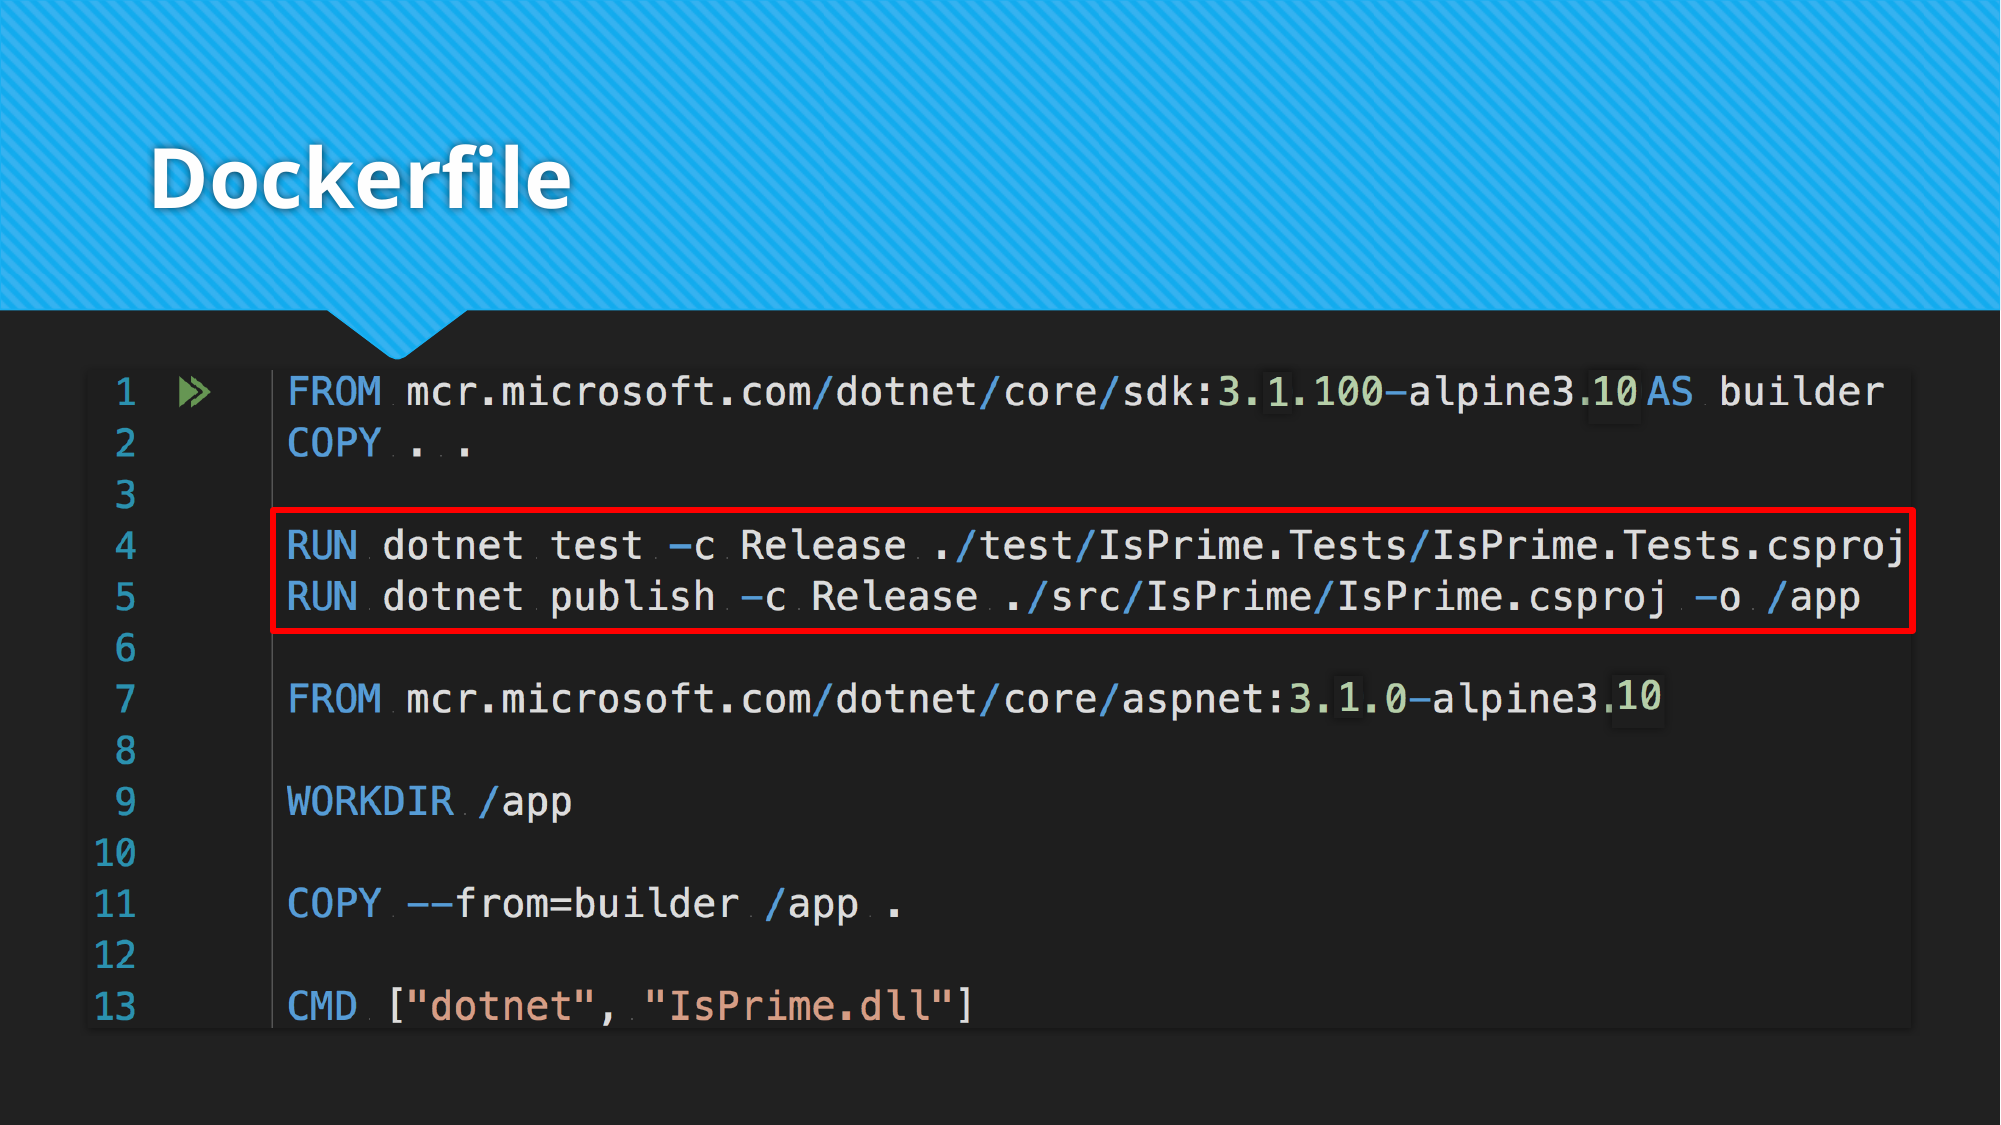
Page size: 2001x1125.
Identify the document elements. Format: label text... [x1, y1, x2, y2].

picture [1611, 674, 1665, 729]
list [87, 370, 1912, 1028]
picture [1588, 370, 1642, 424]
title Dockerfile [132, 73, 1868, 233]
picture [1333, 676, 1364, 718]
picture [1262, 371, 1293, 414]
